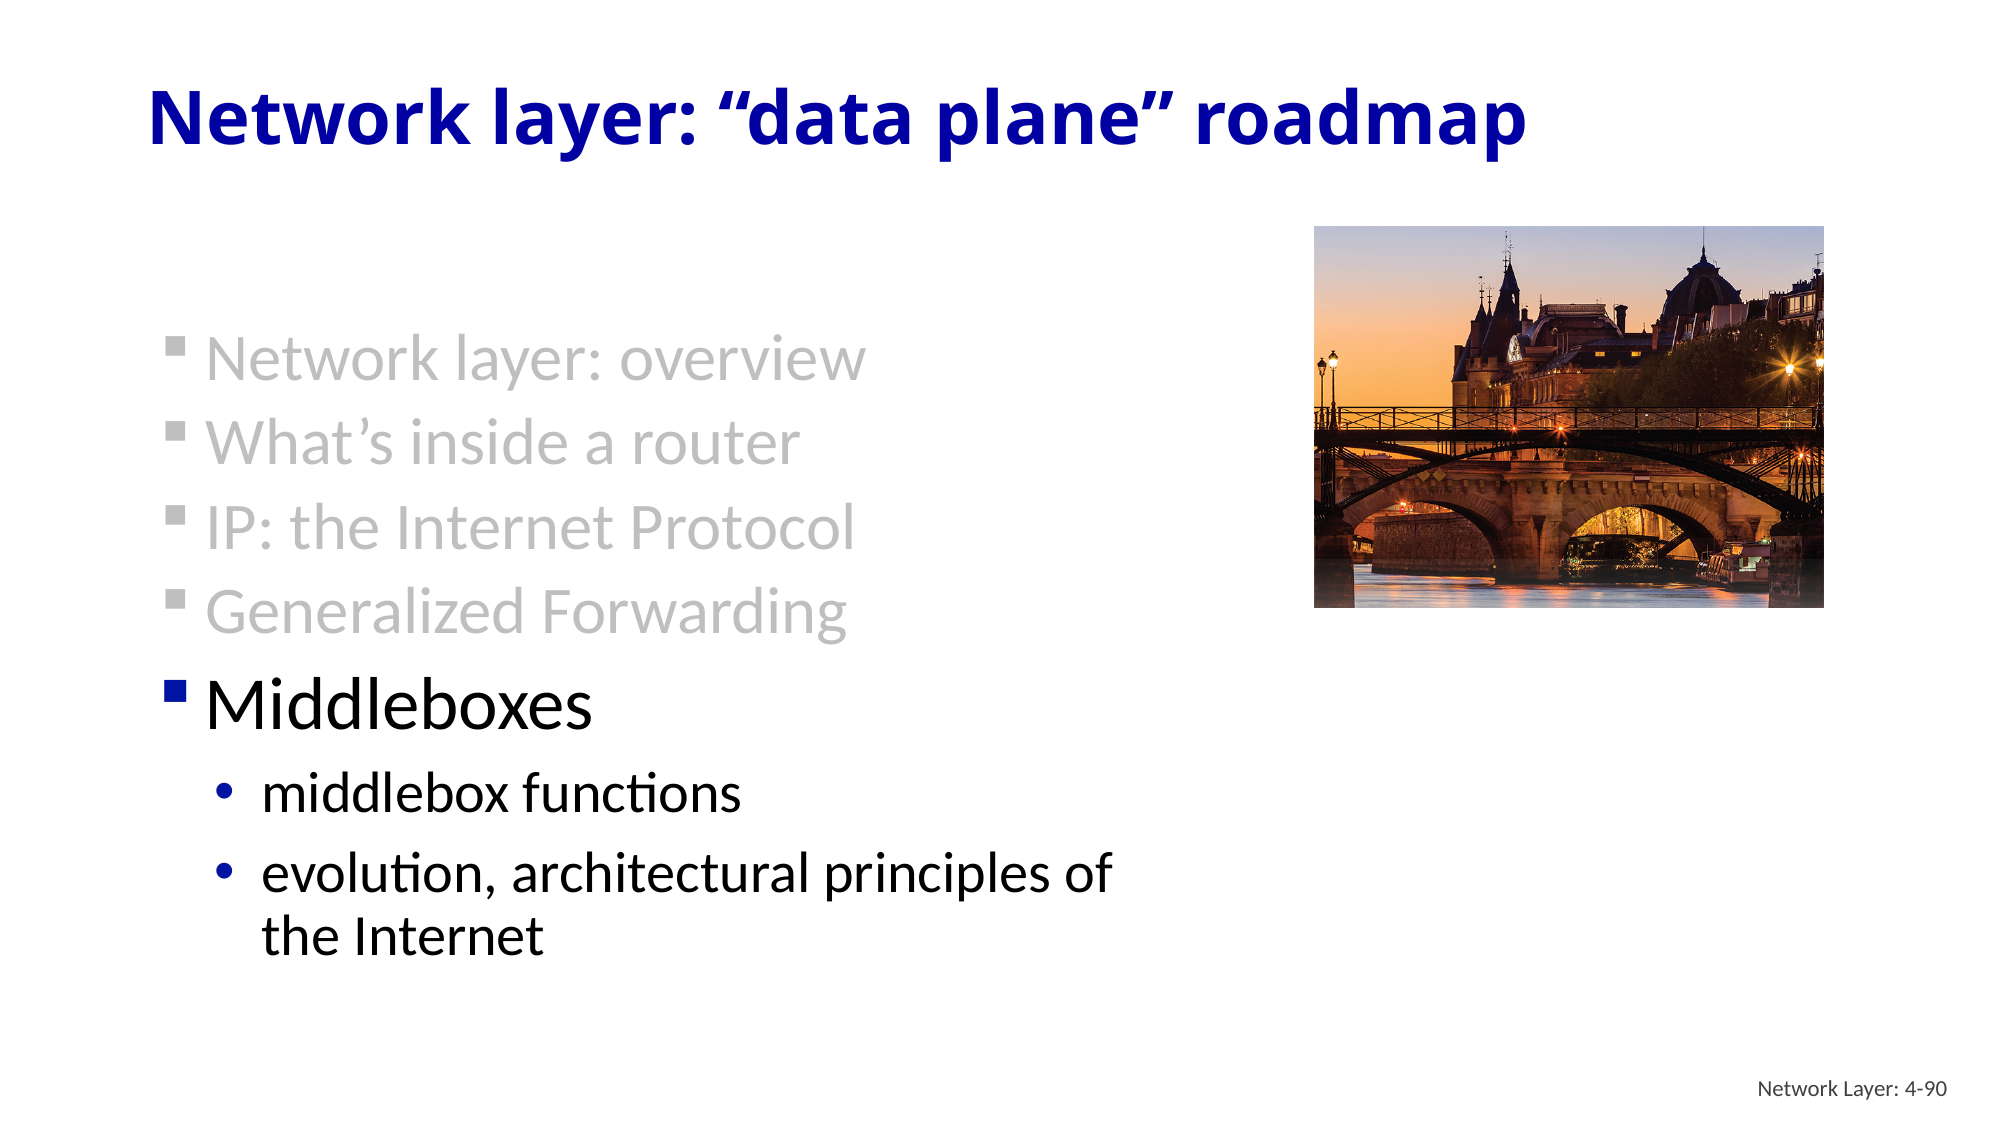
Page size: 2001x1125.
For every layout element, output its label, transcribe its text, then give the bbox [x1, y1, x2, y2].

title Network layer: “data plane” roadmap [131, 47, 1856, 195]
picture [1314, 226, 1824, 608]
text_box Network layer: overview What’s inside a router IP: the Internet Protocol Generalized Forwarding Middleboxes middlebox functions evolution, architectural principles of the Internet [123, 315, 1210, 884]
slide_number Network Layer: 4-90 [1512, 1056, 1963, 1117]
